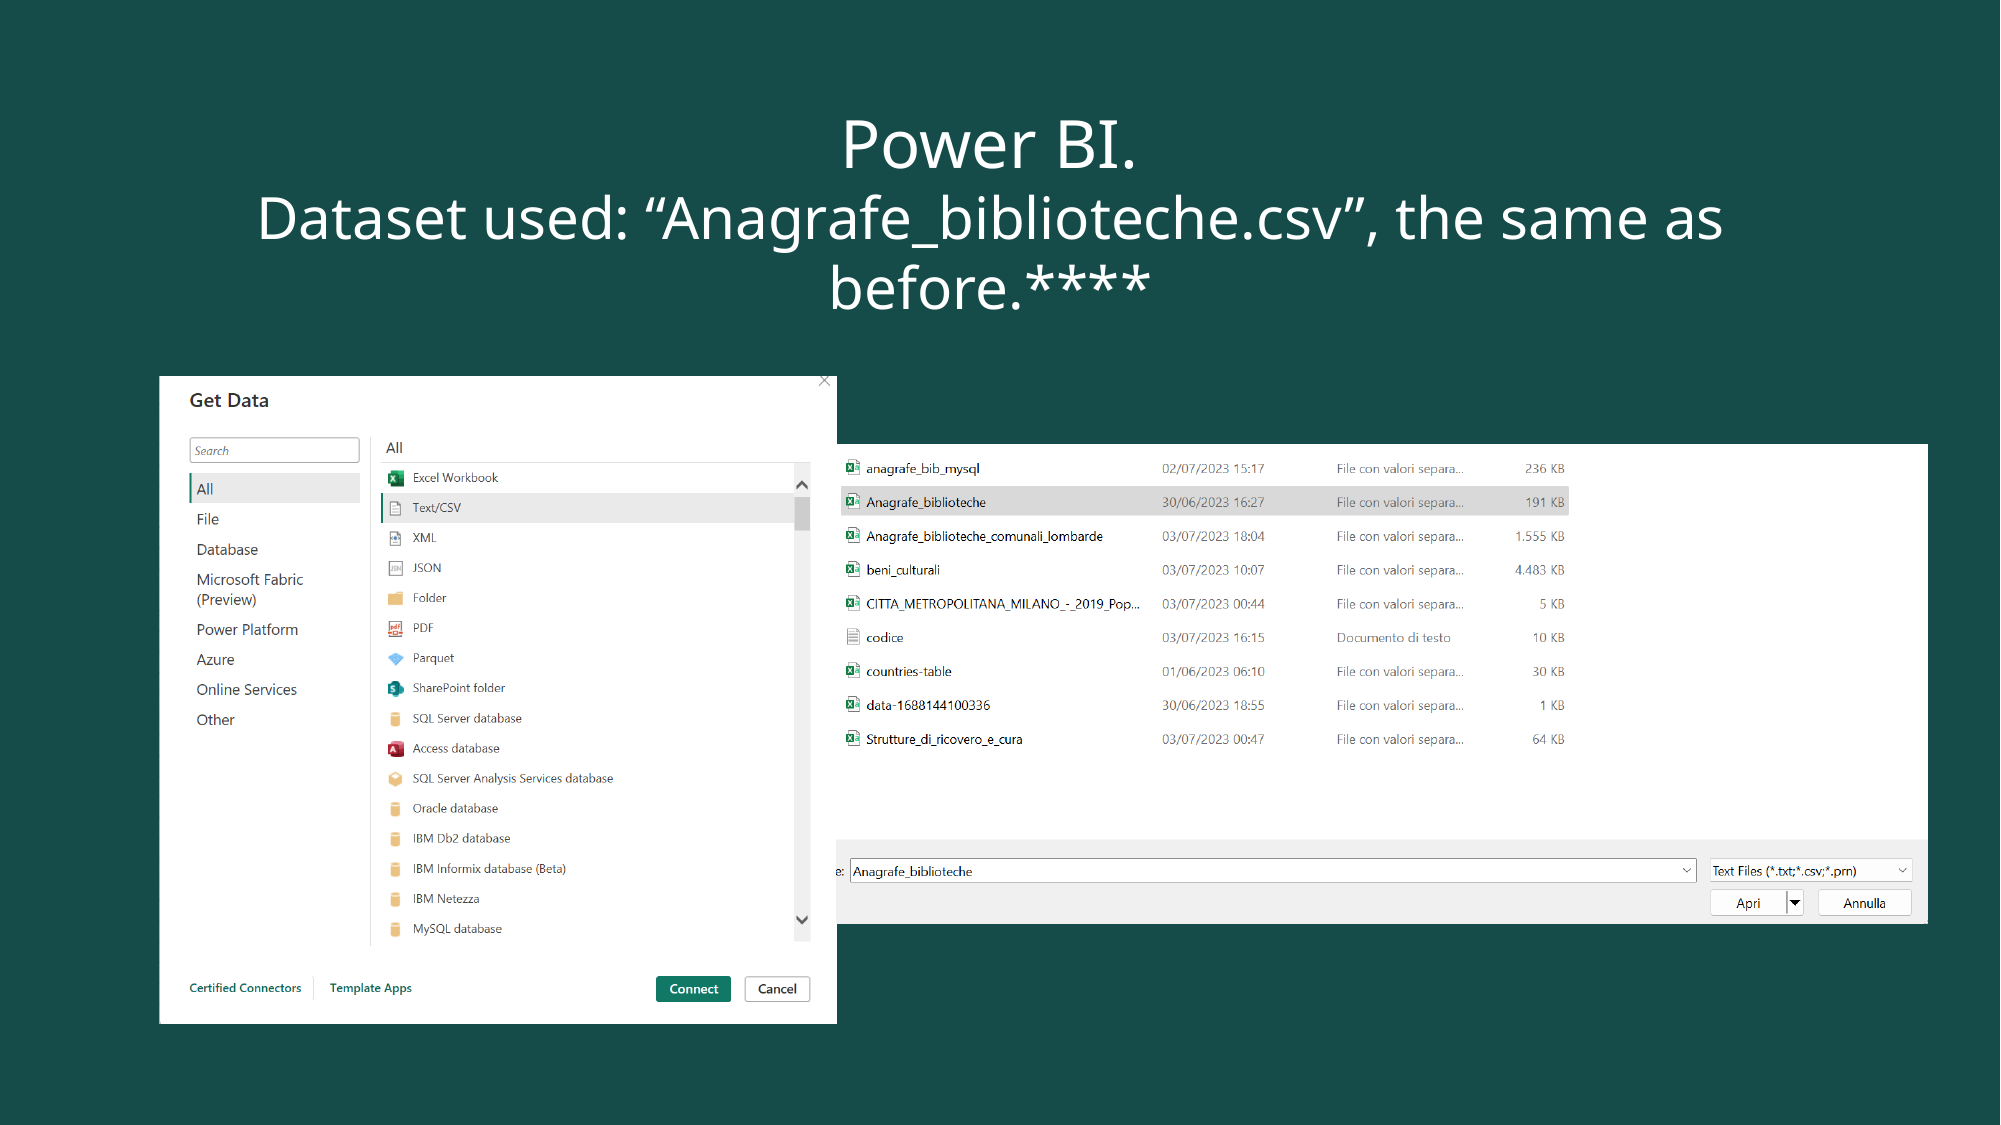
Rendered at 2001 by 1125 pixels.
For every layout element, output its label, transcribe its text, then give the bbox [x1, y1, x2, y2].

title Power BI. Dataset used: “Anagrafe_biblioteche.csv”, the same as before.**** [118, 101, 1878, 344]
picture [159, 376, 1928, 1024]
